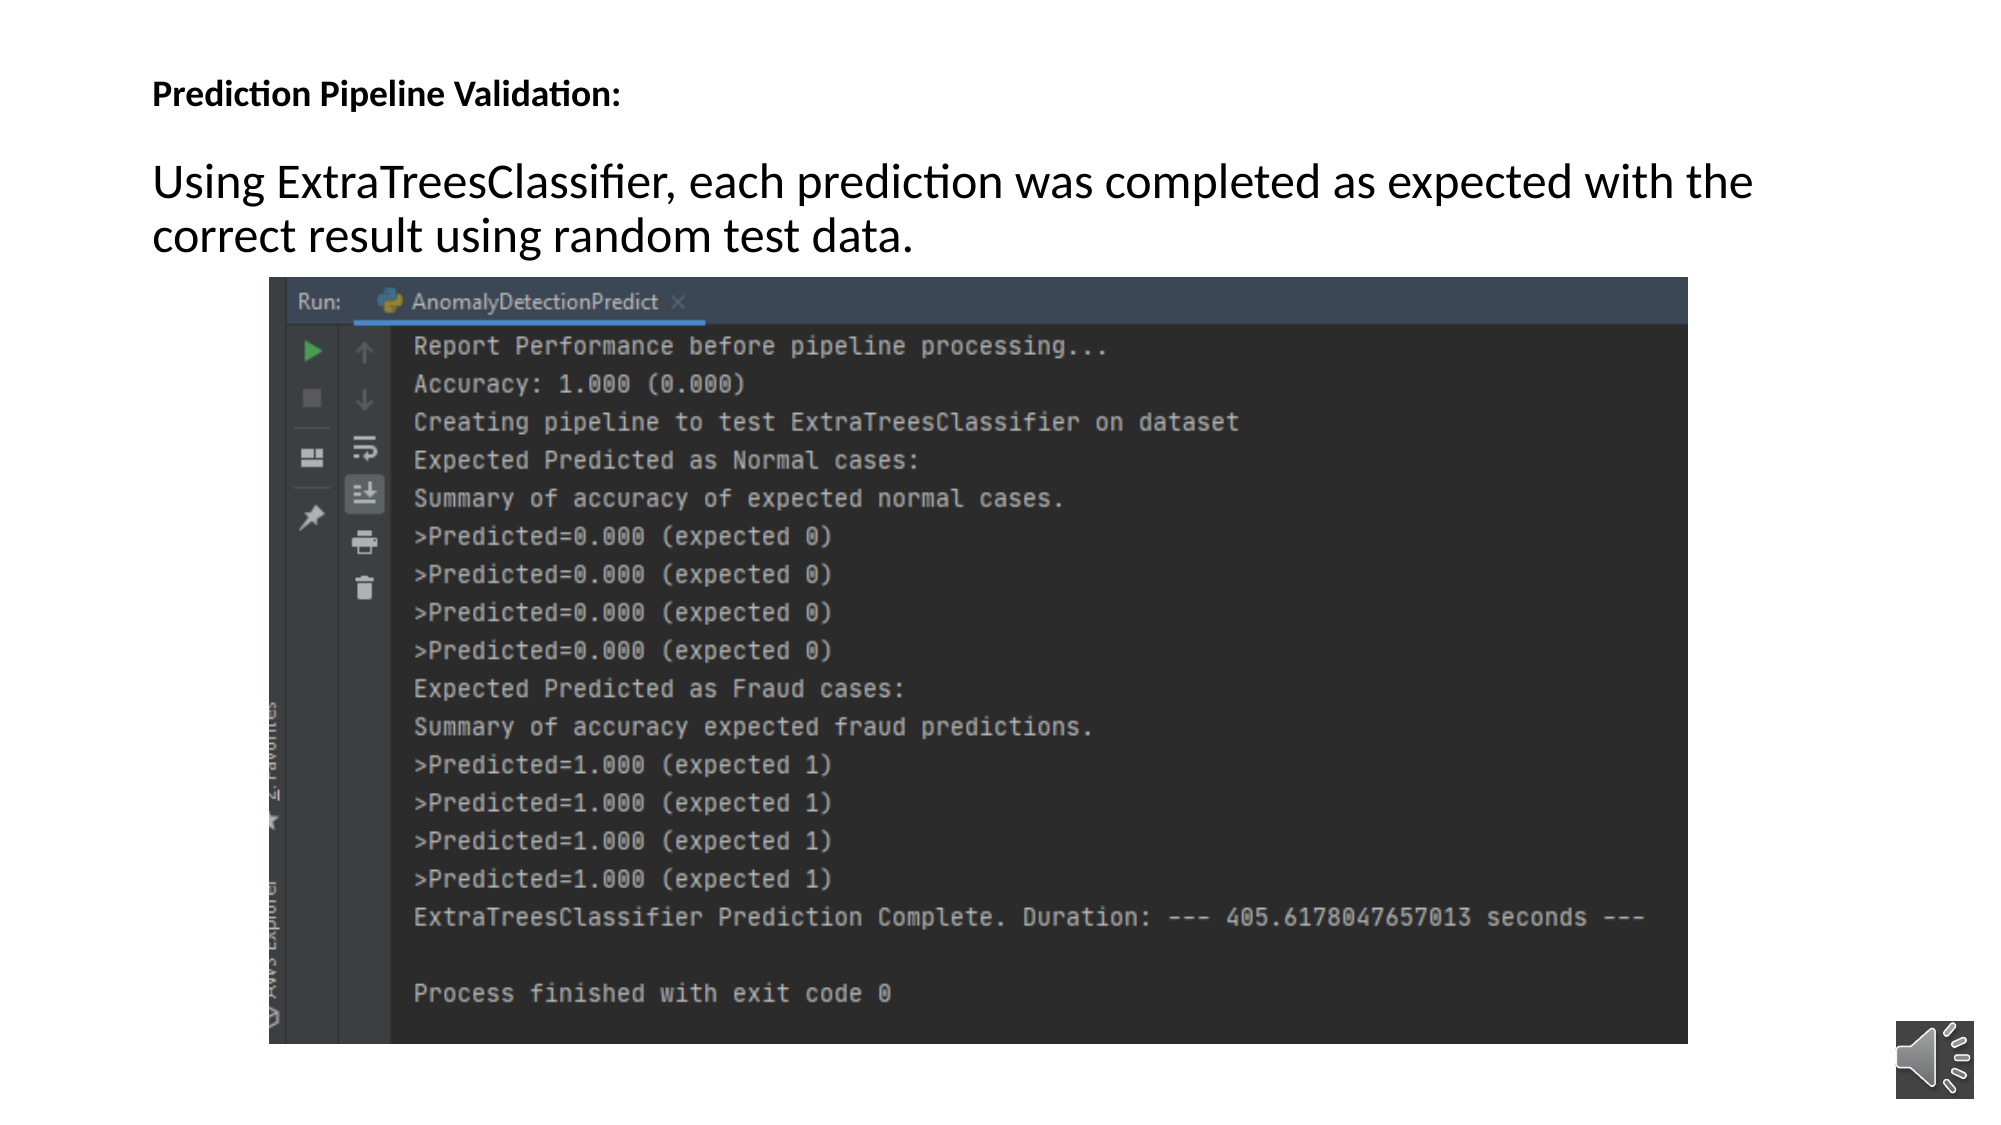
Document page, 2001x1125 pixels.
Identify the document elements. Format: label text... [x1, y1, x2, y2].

picture [1894, 1019, 1975, 1100]
title Prediction Pipeline Validation: Using ExtraTreesClassifier, each prediction was completed as expected with the correct result using random test data. [137, 59, 1863, 278]
picture [269, 277, 1688, 1044]
